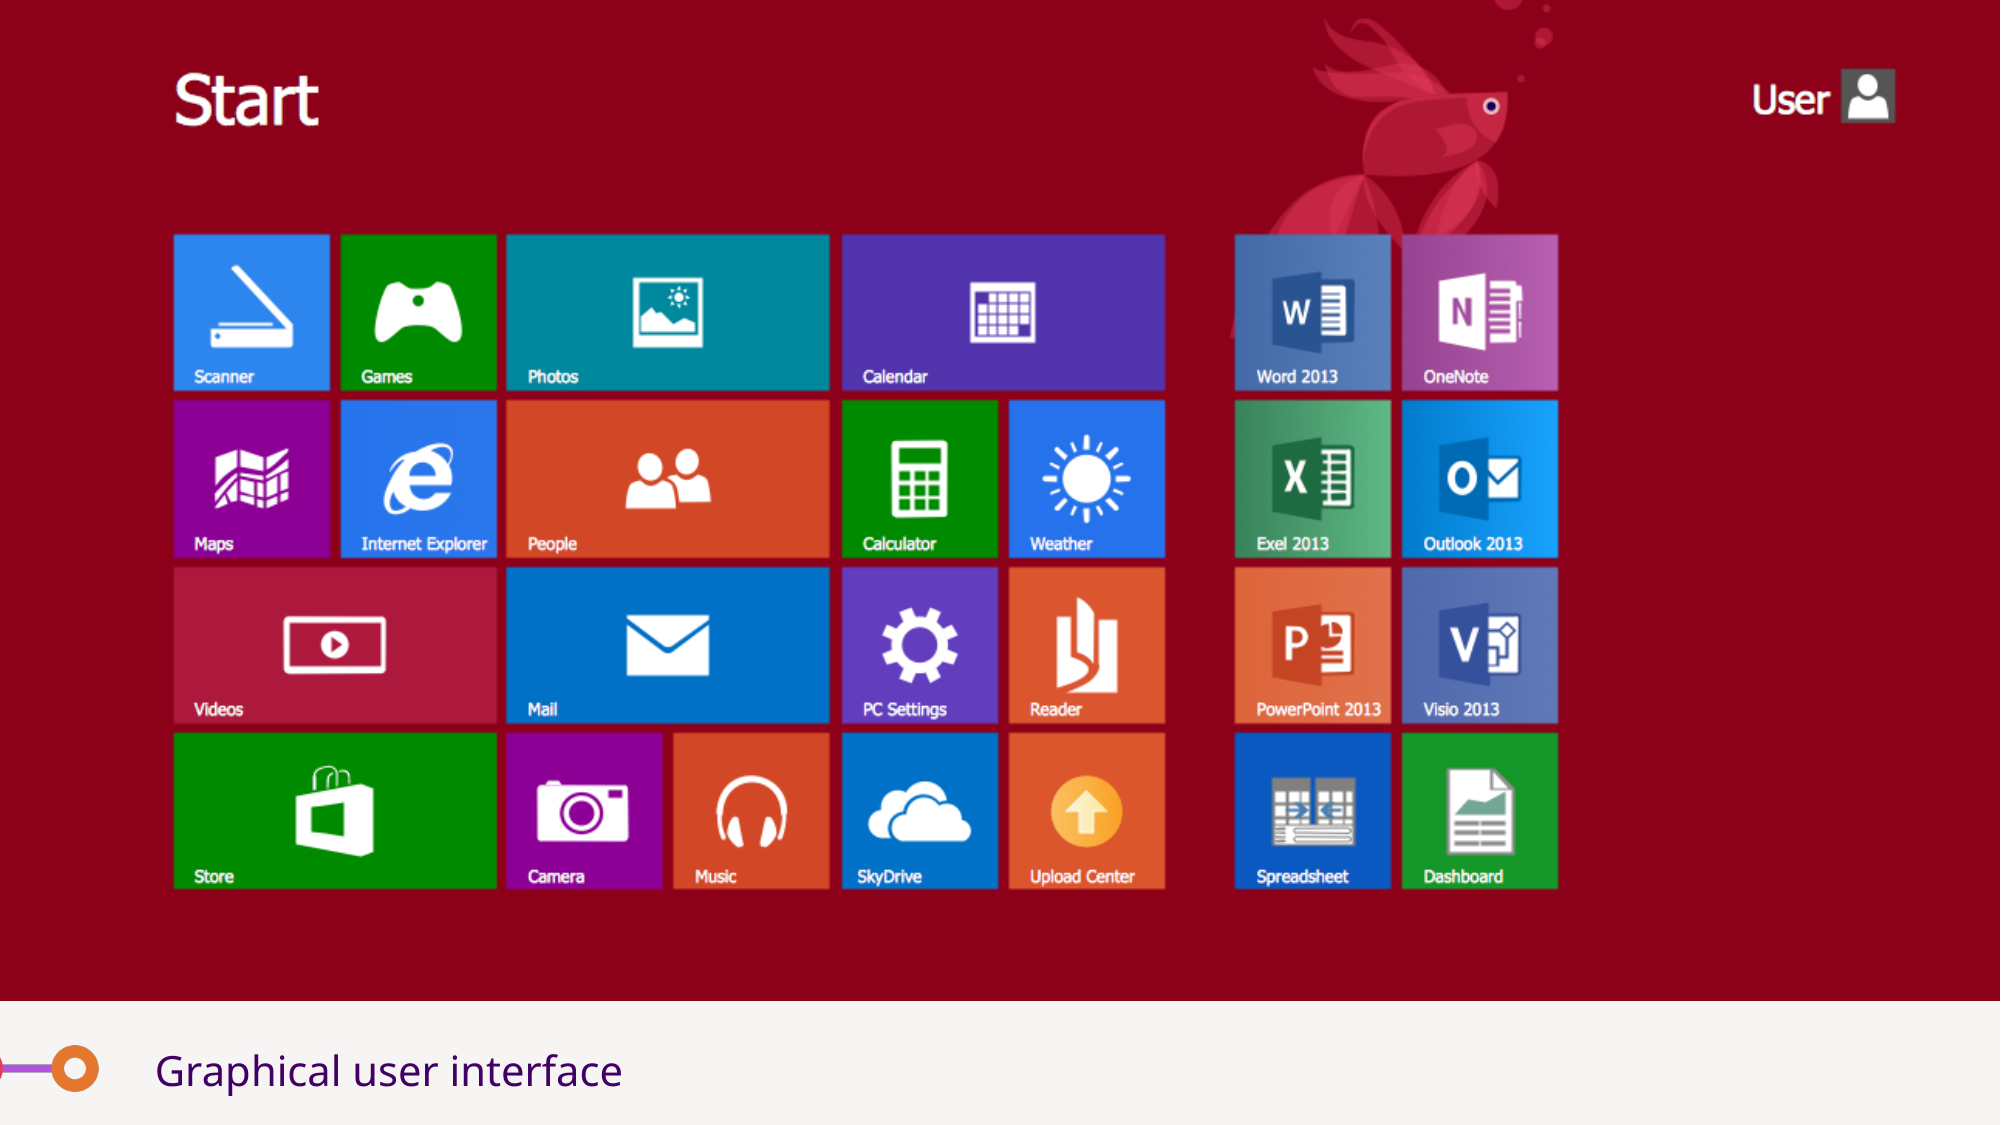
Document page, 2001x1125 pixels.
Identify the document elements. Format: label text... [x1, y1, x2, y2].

picture [0, 1043, 103, 1093]
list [0, 0, 2000, 1001]
title Graphical user interface [125, 1018, 2000, 1125]
